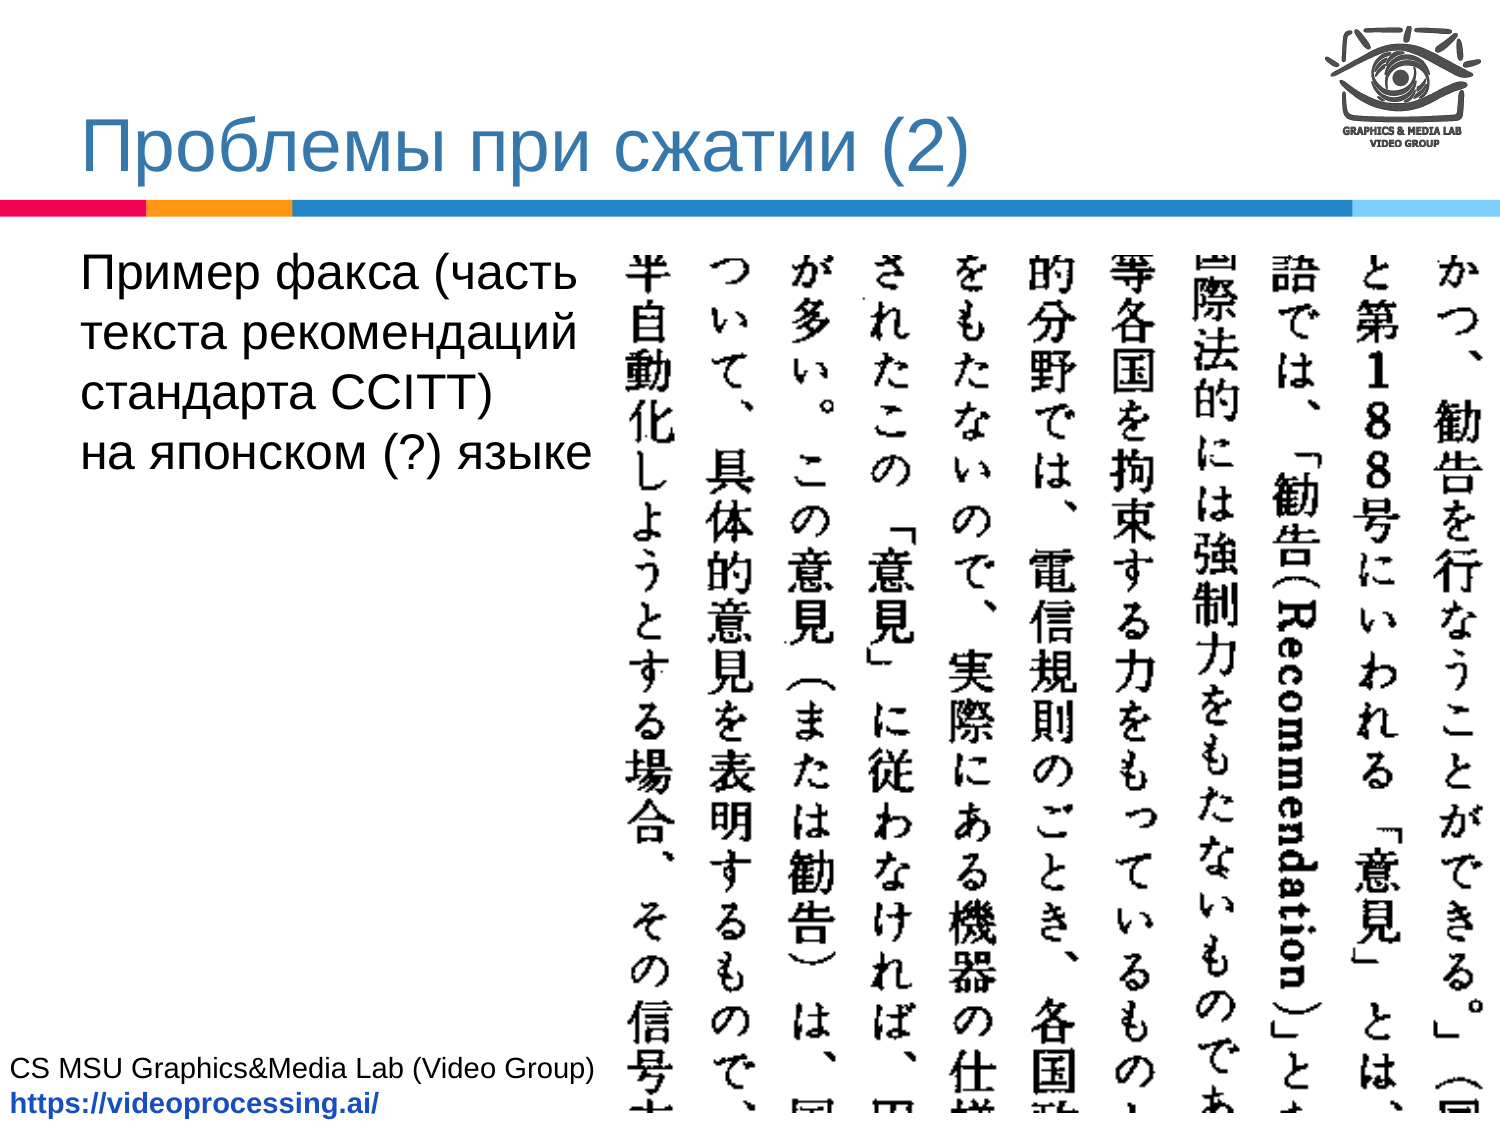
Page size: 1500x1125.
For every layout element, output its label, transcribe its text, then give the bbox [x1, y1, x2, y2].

slide_number 1 [1403, 1064, 1500, 1116]
picture [624, 255, 1488, 1113]
picture [1325, 26, 1481, 147]
list Пример факса (часть текста рекомендаций стандарта CCITT) на японском (?) языке [64, 231, 612, 1000]
title Проблемы при сжатии (2) [64, 6, 1316, 195]
